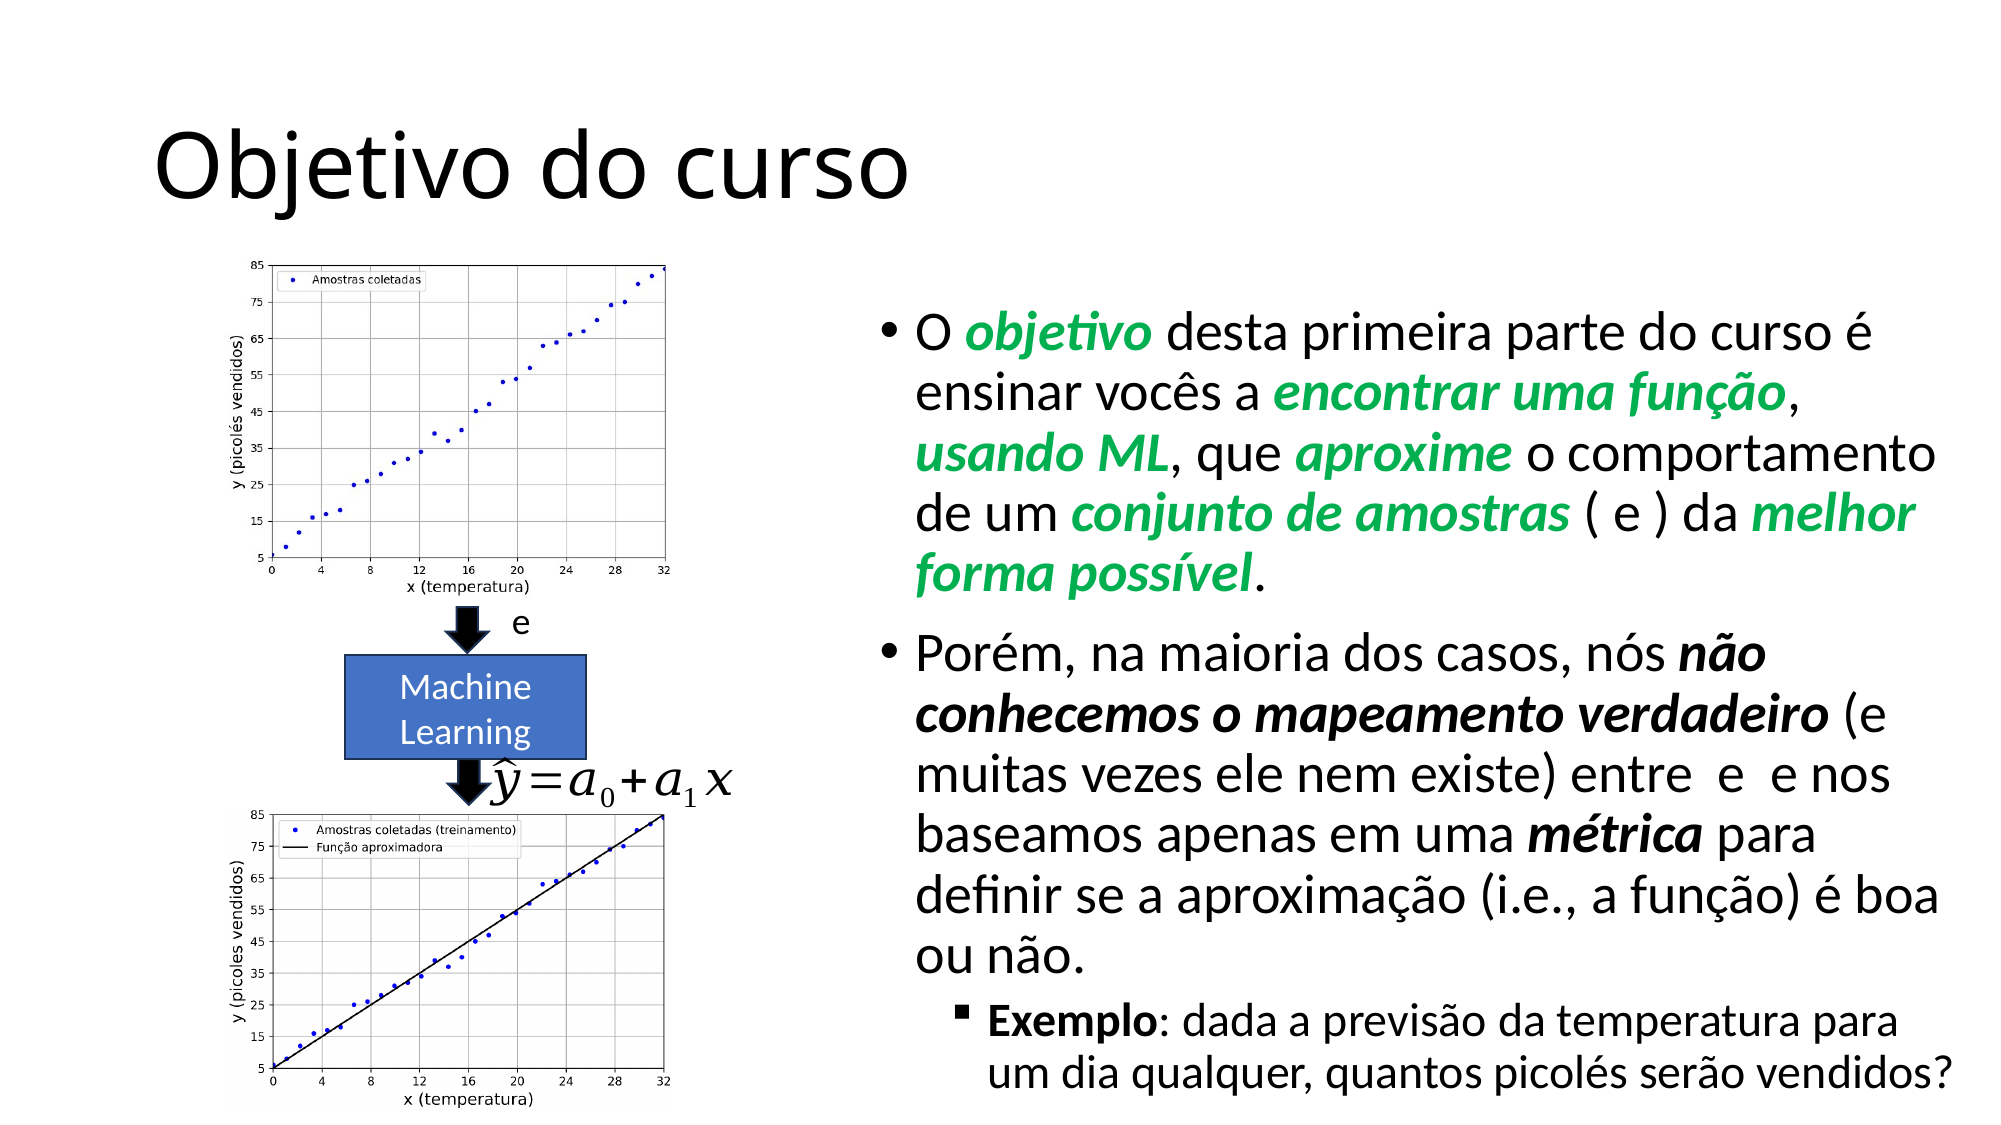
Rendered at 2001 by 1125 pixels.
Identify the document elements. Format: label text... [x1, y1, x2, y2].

picture [227, 807, 671, 1110]
picture [227, 256, 671, 599]
title Objetivo do curso [137, 59, 1863, 278]
text_box [445, 758, 493, 807]
text_box [443, 606, 491, 655]
text_box Machine Learning [344, 654, 587, 760]
